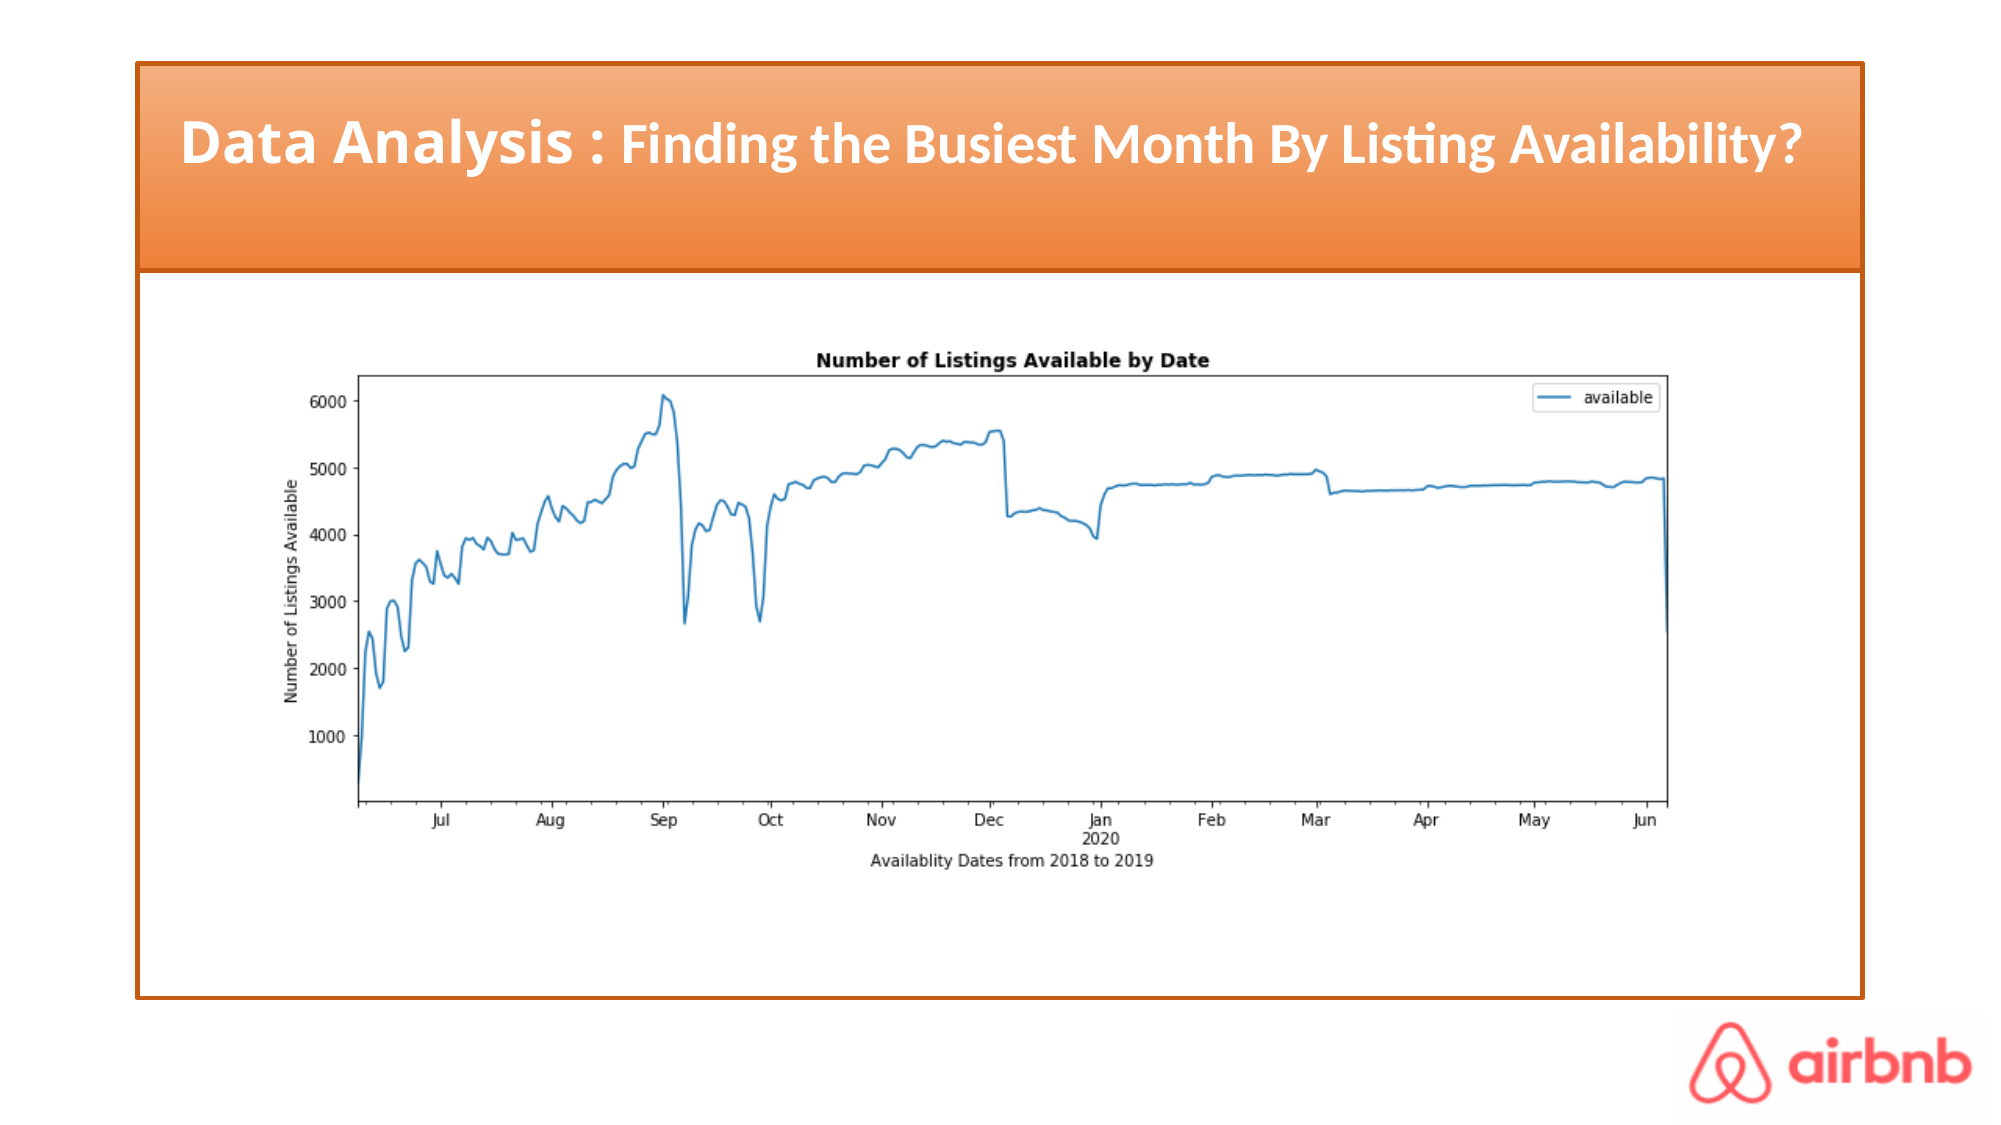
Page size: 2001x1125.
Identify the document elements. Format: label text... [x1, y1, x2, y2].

picture [261, 330, 1739, 884]
picture [1657, 1011, 2000, 1125]
text_box Data Analysis : Finding the Busiest Month By Listing Availability? [137, 63, 1863, 271]
list [137, 271, 1863, 998]
